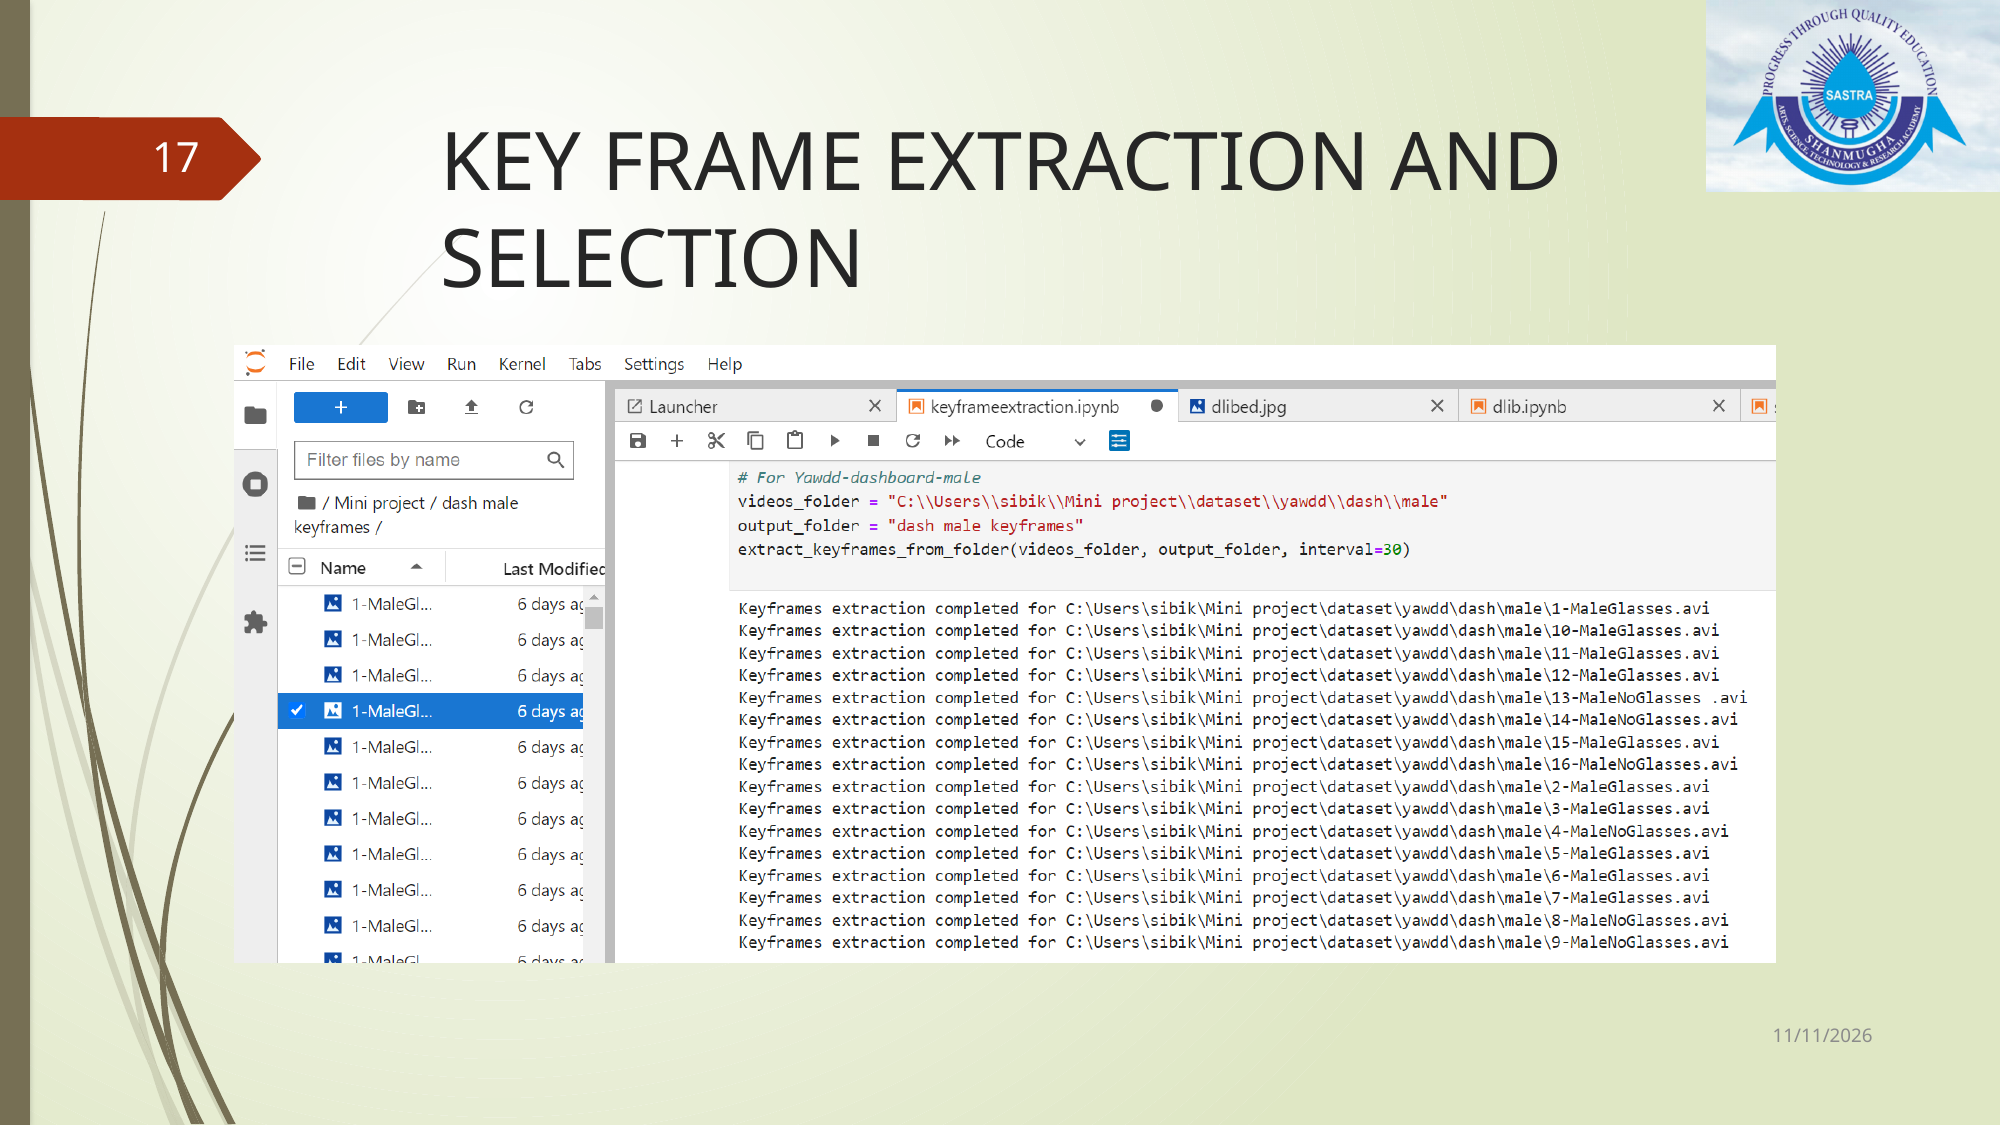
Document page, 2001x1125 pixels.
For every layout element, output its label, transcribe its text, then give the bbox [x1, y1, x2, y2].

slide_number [1699, 1005, 1888, 1067]
slide_number 17 [87, 129, 216, 190]
title KEY FRAME EXTRACTION AND SELECTION [425, 102, 1888, 313]
picture [1705, 0, 2000, 192]
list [233, 345, 1776, 963]
